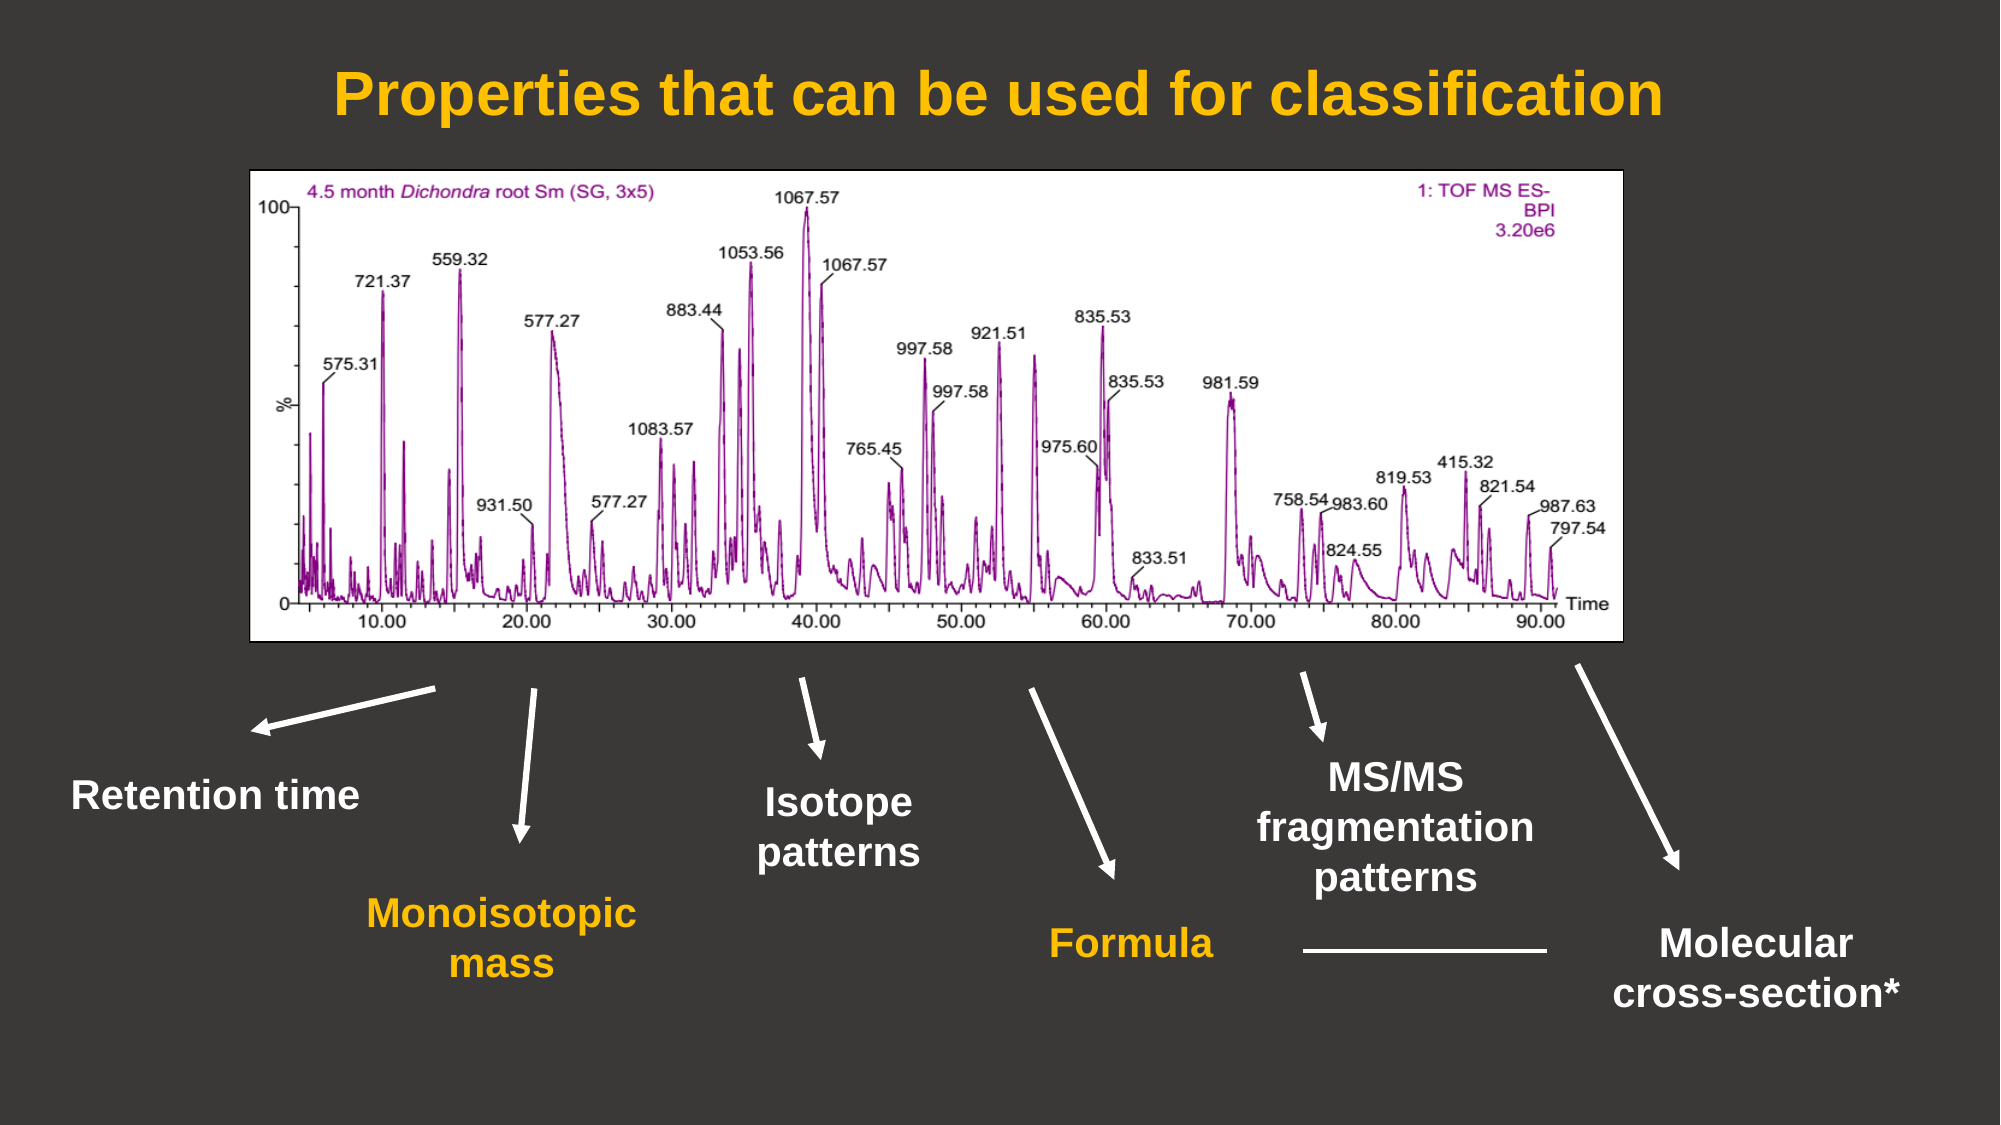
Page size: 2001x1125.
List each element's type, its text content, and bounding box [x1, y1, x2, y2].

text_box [1577, 664, 1680, 871]
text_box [1031, 688, 1115, 880]
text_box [1302, 671, 1324, 743]
text_box Monoisotopic mass [327, 878, 676, 993]
text_box MS/MS fragmentation patterns [1233, 742, 1559, 908]
text_box Molecular cross-section* [1593, 908, 1919, 1024]
text_box Formula [1001, 908, 1261, 974]
text_box Retention time [41, 760, 390, 826]
title Properties that can be used for classification [137, 49, 1863, 142]
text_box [519, 688, 535, 844]
picture [250, 170, 1623, 642]
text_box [801, 677, 821, 761]
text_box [250, 688, 436, 732]
text_box Isotope patterns [709, 767, 969, 883]
